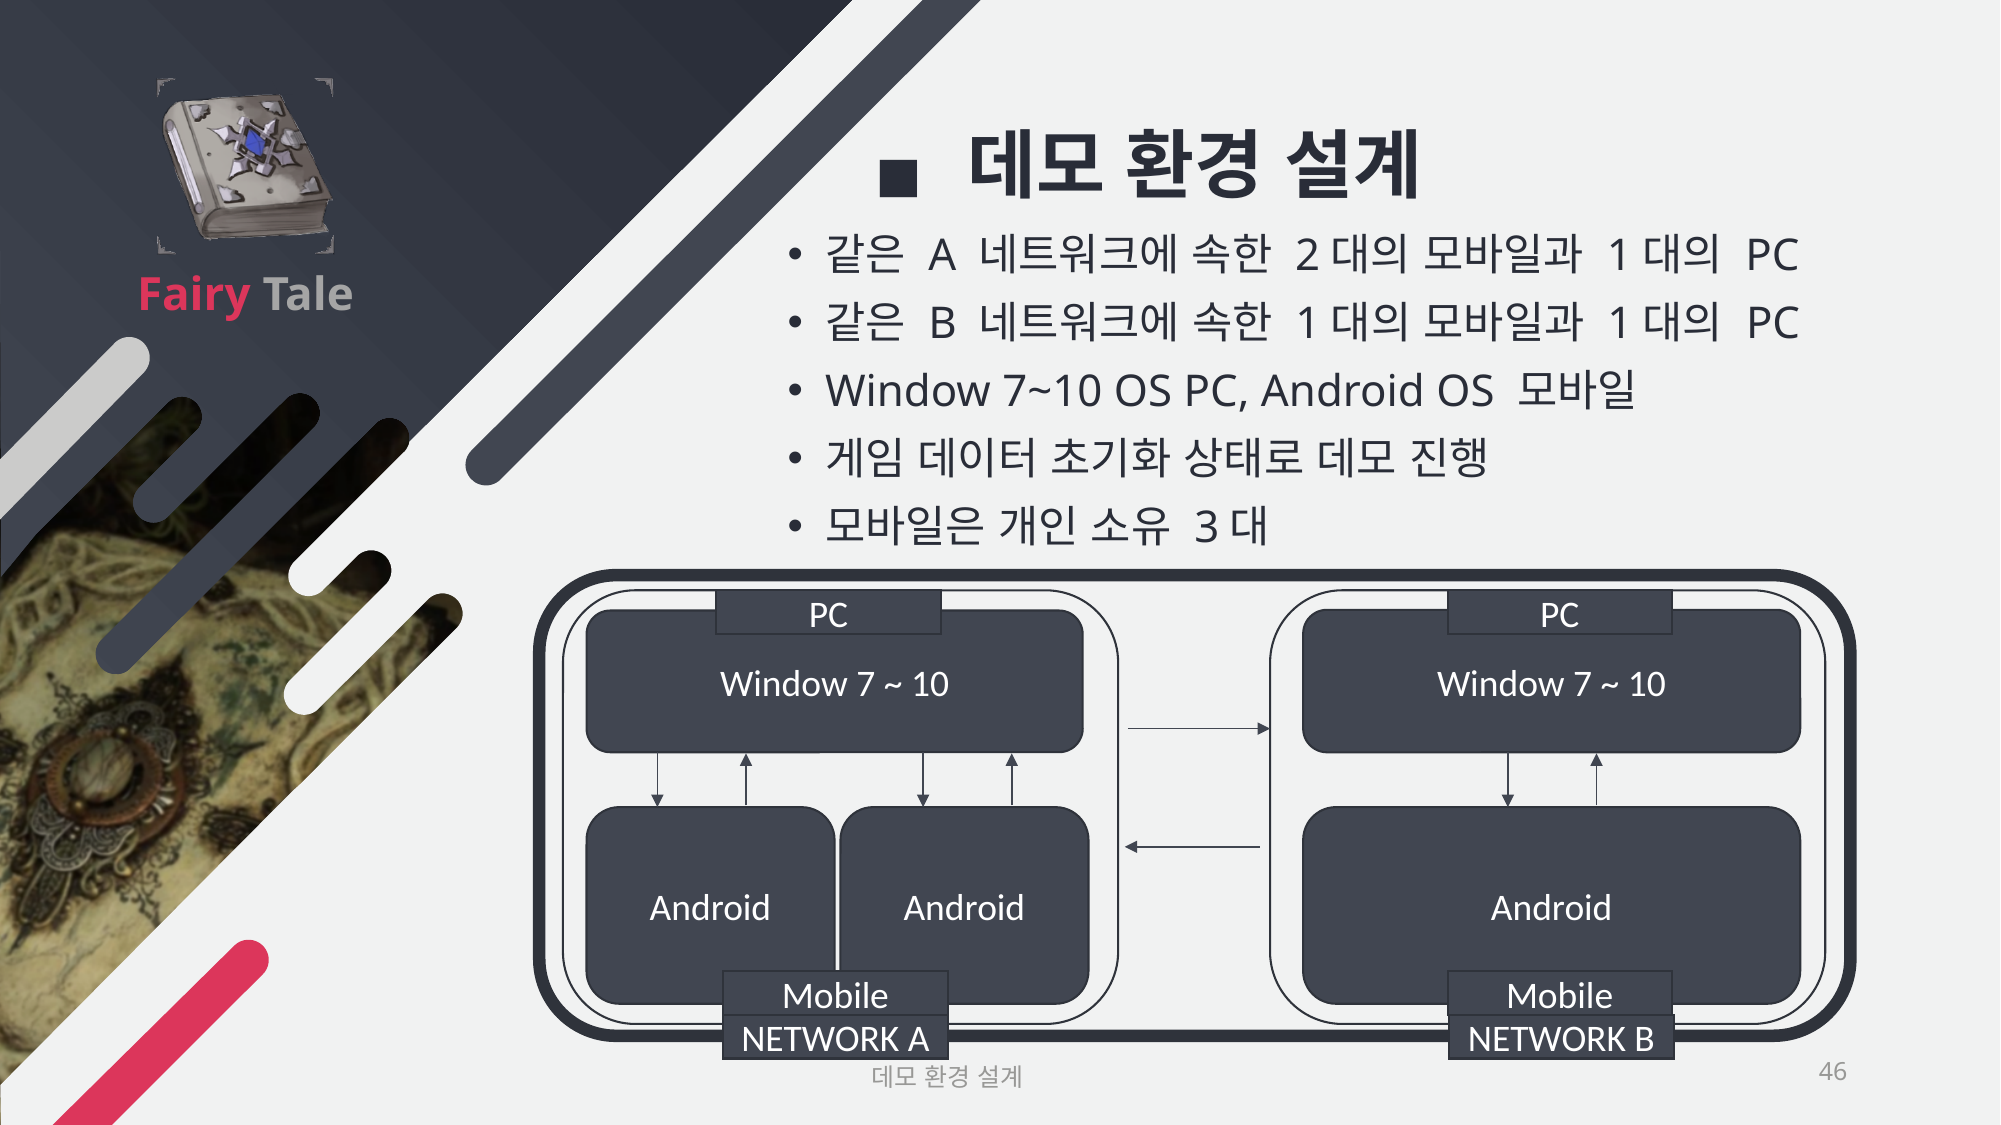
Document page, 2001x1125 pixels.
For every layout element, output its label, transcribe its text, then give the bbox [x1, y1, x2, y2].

text_box Android [1303, 807, 1801, 1004]
list 같은 A 네트워크에 속한 2대의 모바일과 1대의 PC 같은 B 네트워크에 속한 1대의 모바일과 1대의 PC Window 7~10 OS PC, Android OS 모바일 게임 데이터 초기화 상태로 데모 진행 모바일은 개인 소유 3대 [772, 224, 1834, 603]
text_box Window 7 ~ 10 [1303, 609, 1801, 753]
text_box Android [840, 807, 1089, 1004]
text_box NETWORK A [723, 1015, 948, 1059]
text_box Mobile [1447, 971, 1672, 1016]
picture [154, 74, 337, 258]
text_box Mobile [723, 971, 948, 1015]
text_box PC [1447, 590, 1672, 635]
text_box [539, 575, 1851, 1036]
text_box NETWORK B [1449, 1015, 1674, 1059]
footer 데모 환경 설계 [469, 1046, 1427, 1107]
slide_number ‹#› [1667, 1042, 1863, 1103]
text_box Fairy Tale [117, 256, 374, 328]
text_box [1597, 590, 1826, 1024]
title 데모 환경 설계 [858, 59, 1883, 278]
text_box [1509, 753, 1596, 807]
text_box Android [586, 807, 835, 1004]
text_box Window 7 ~ 10 [586, 610, 1083, 753]
text_box PC [716, 590, 941, 635]
picture [0, 393, 462, 1084]
text_box [1270, 590, 1507, 1024]
